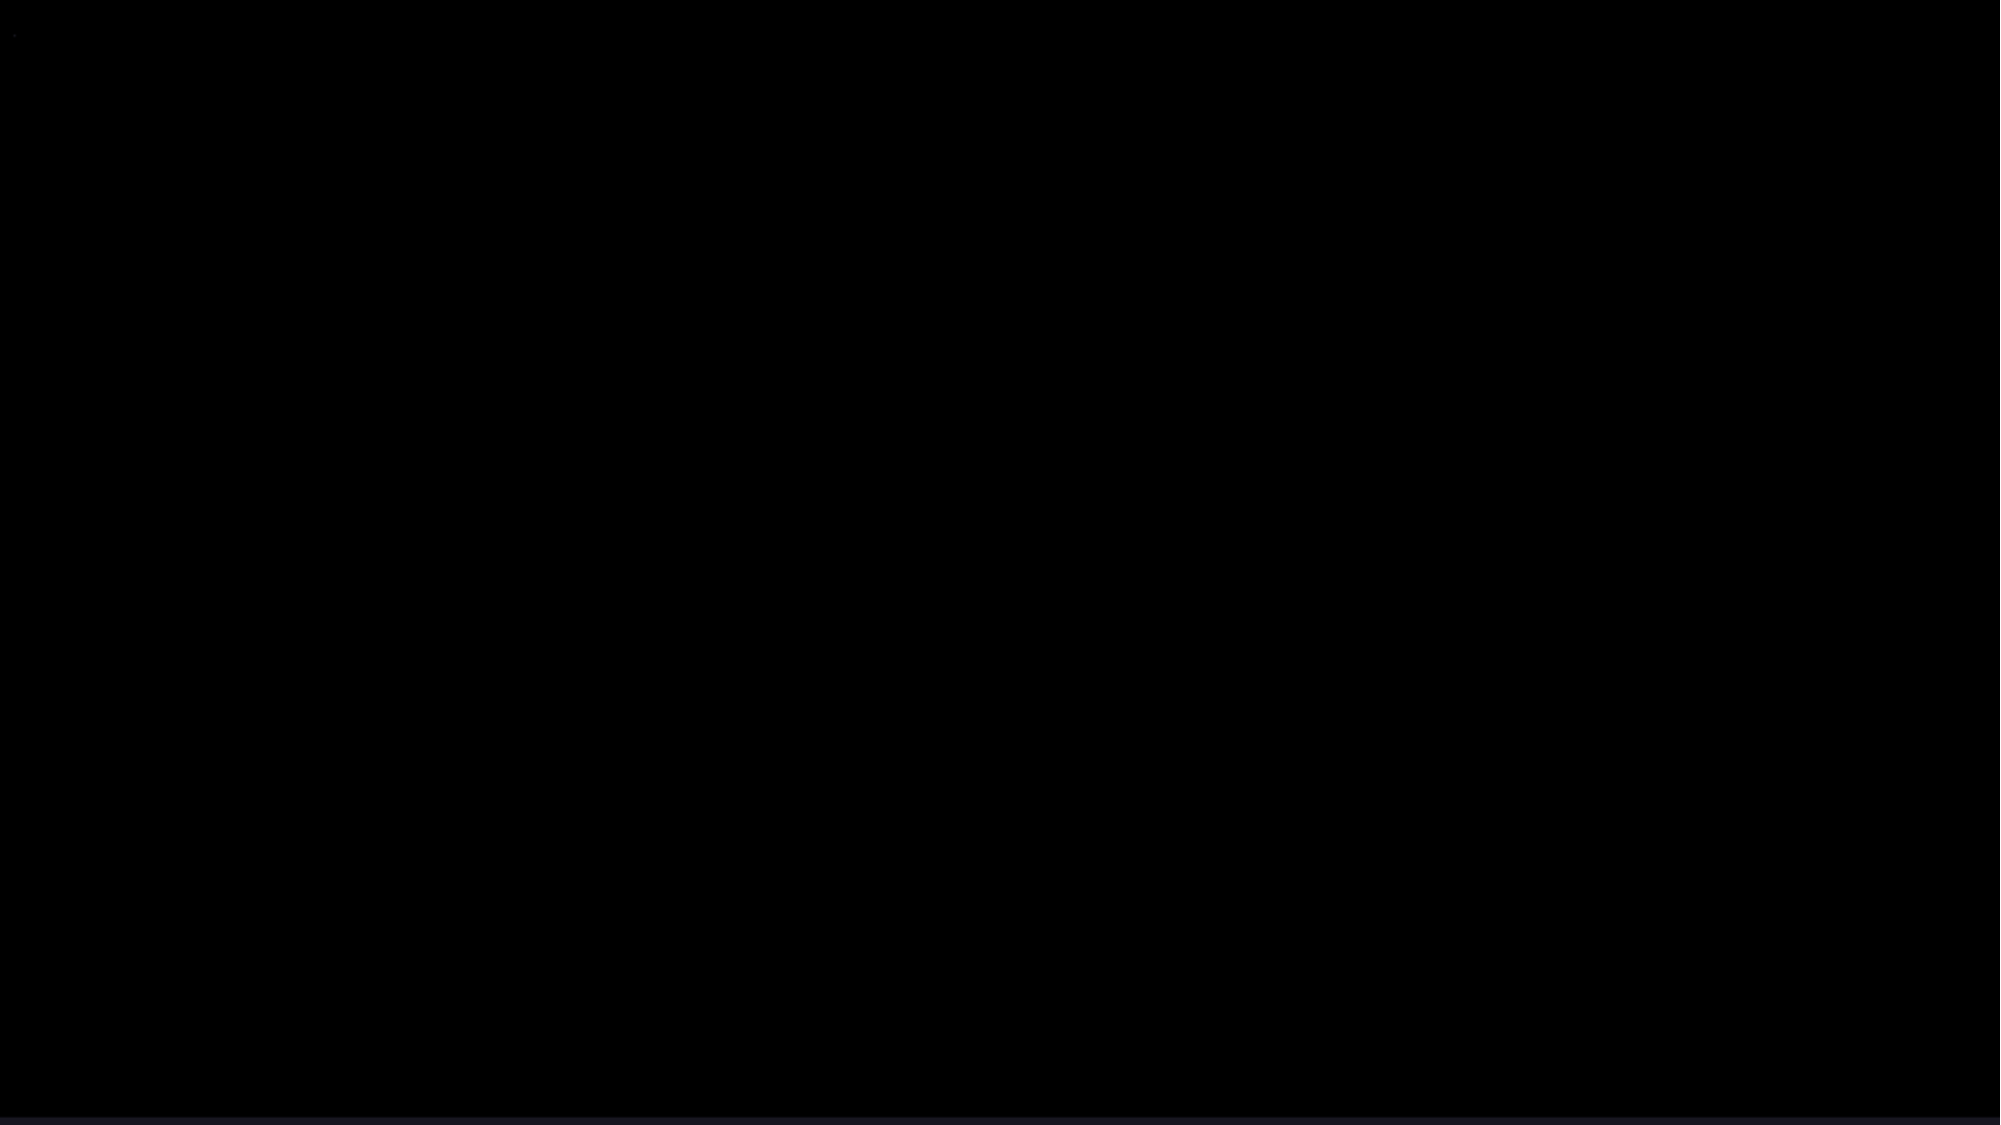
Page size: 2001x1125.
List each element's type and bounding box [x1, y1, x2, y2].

text_box [0, 0, 2000, 1125]
